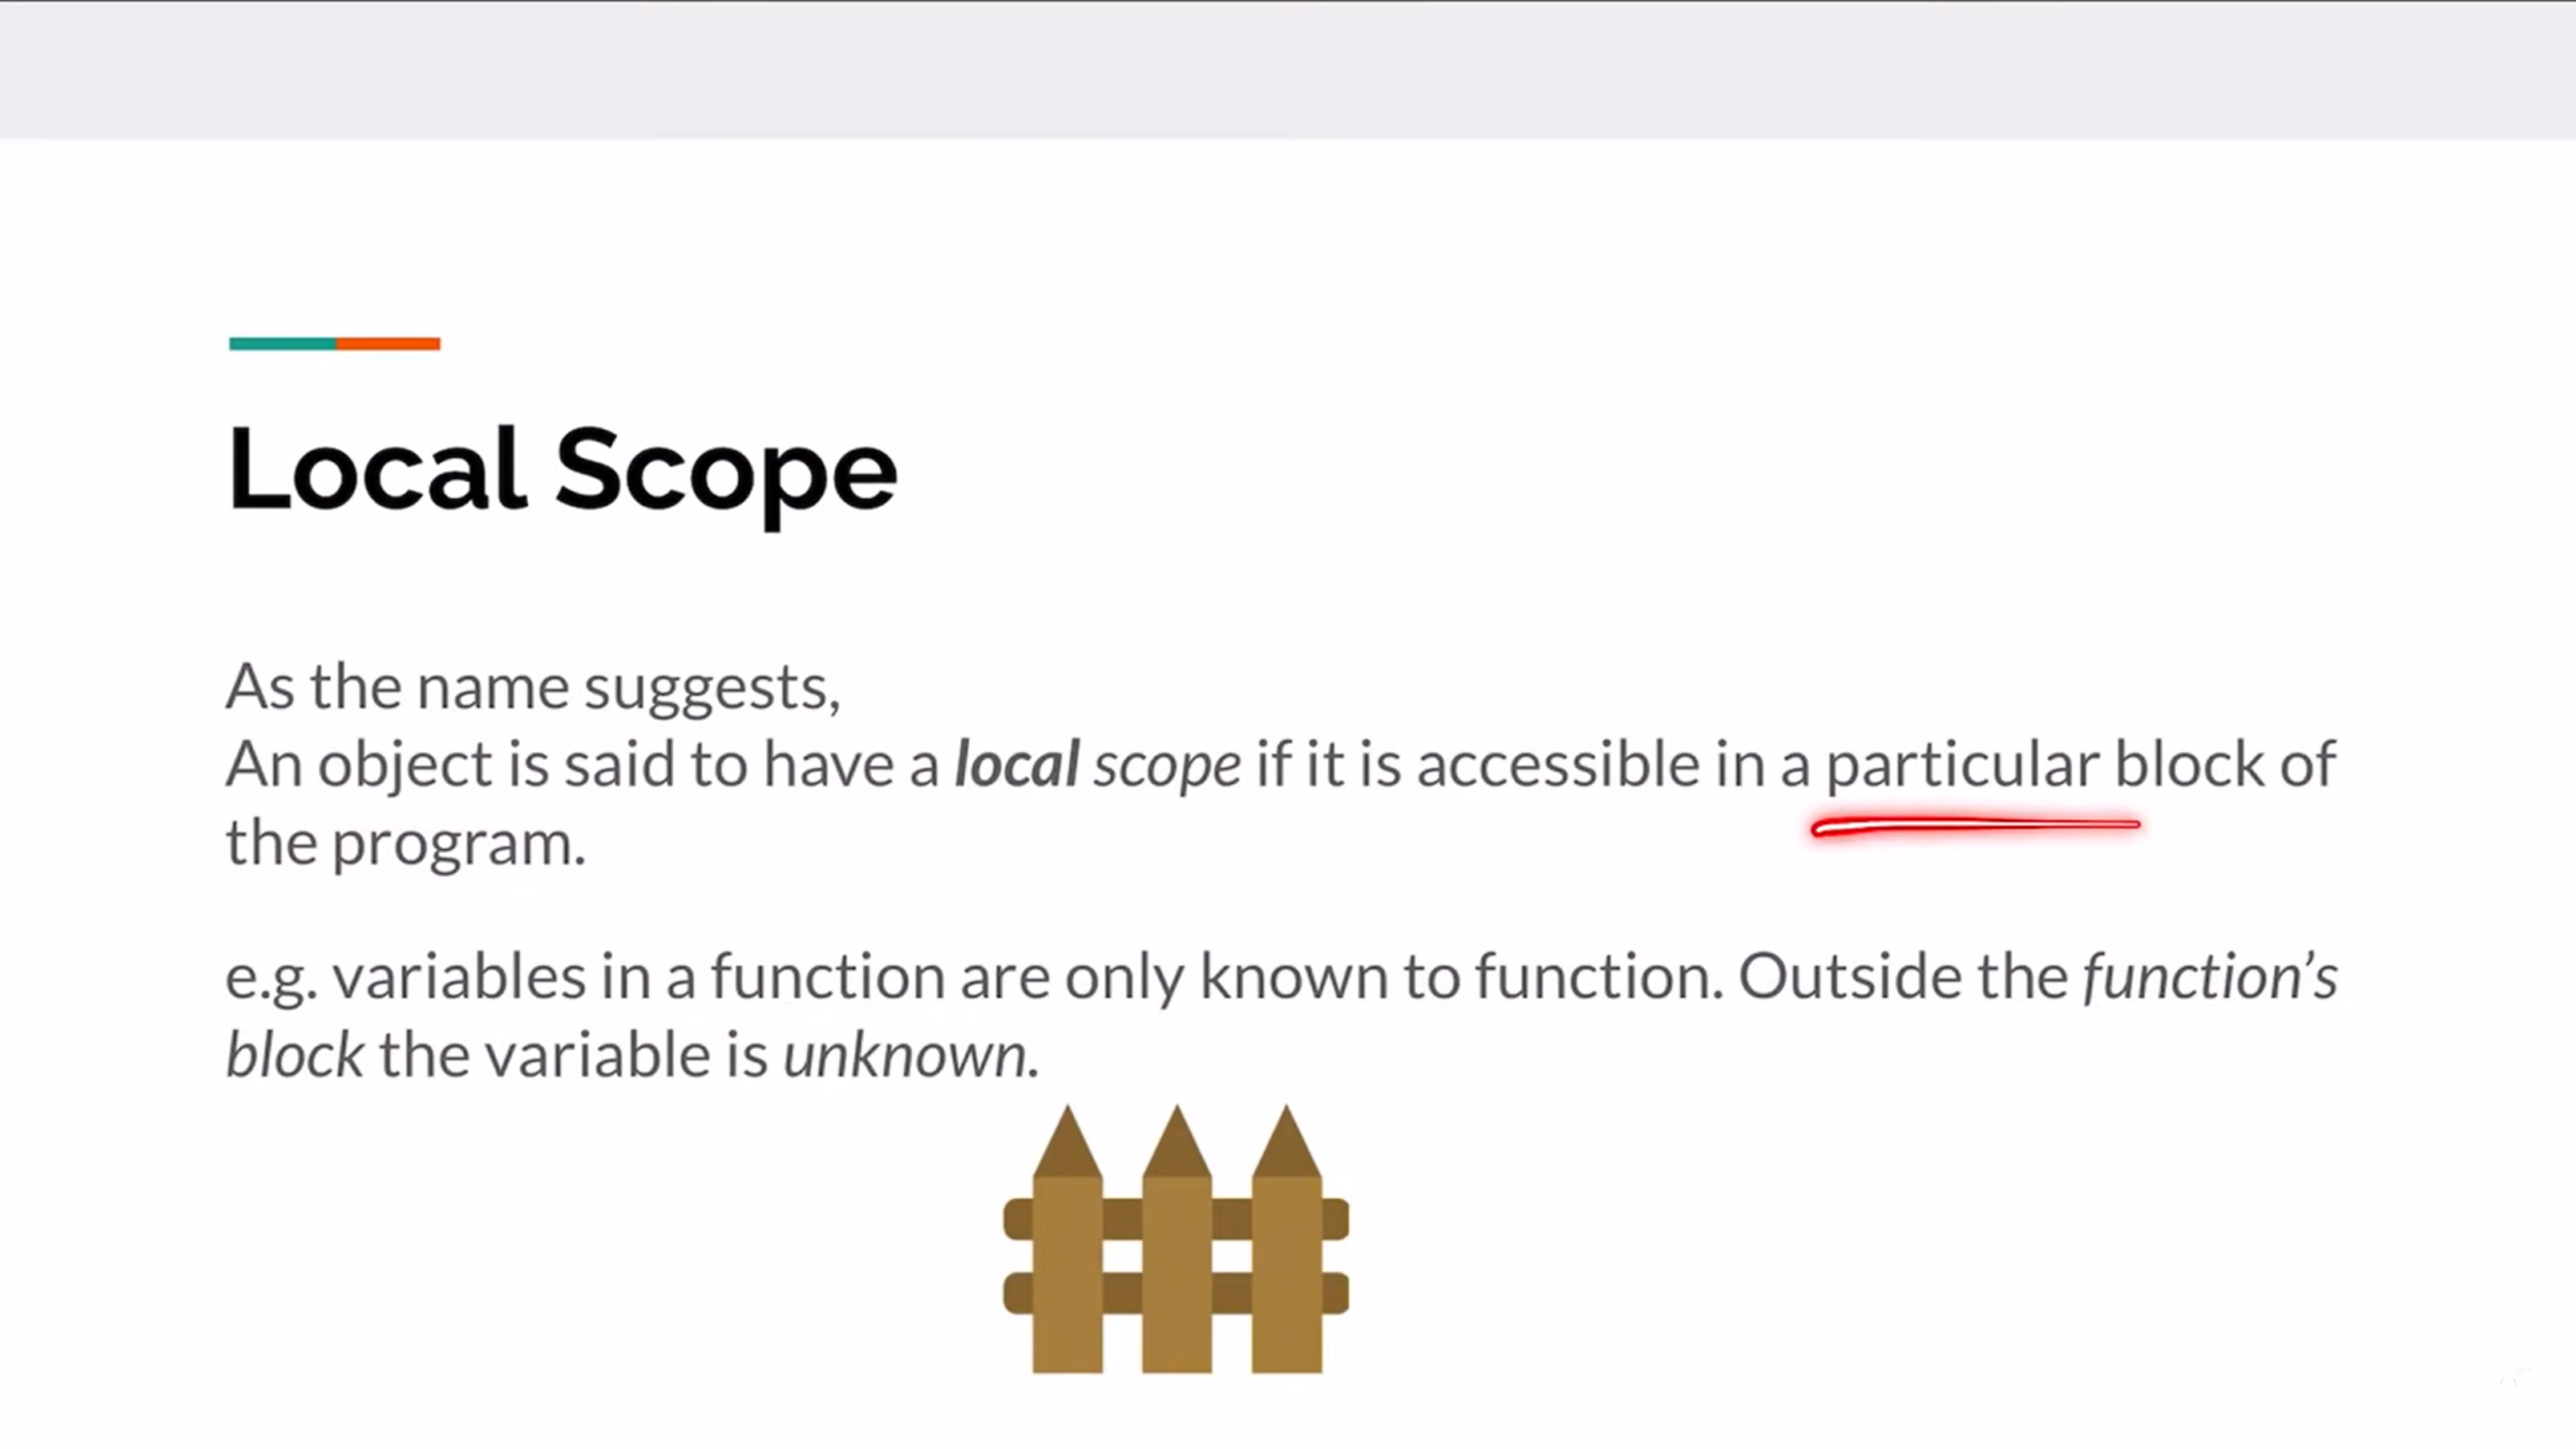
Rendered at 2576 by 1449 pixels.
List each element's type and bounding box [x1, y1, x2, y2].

text_box [0, 0, 2576, 1449]
